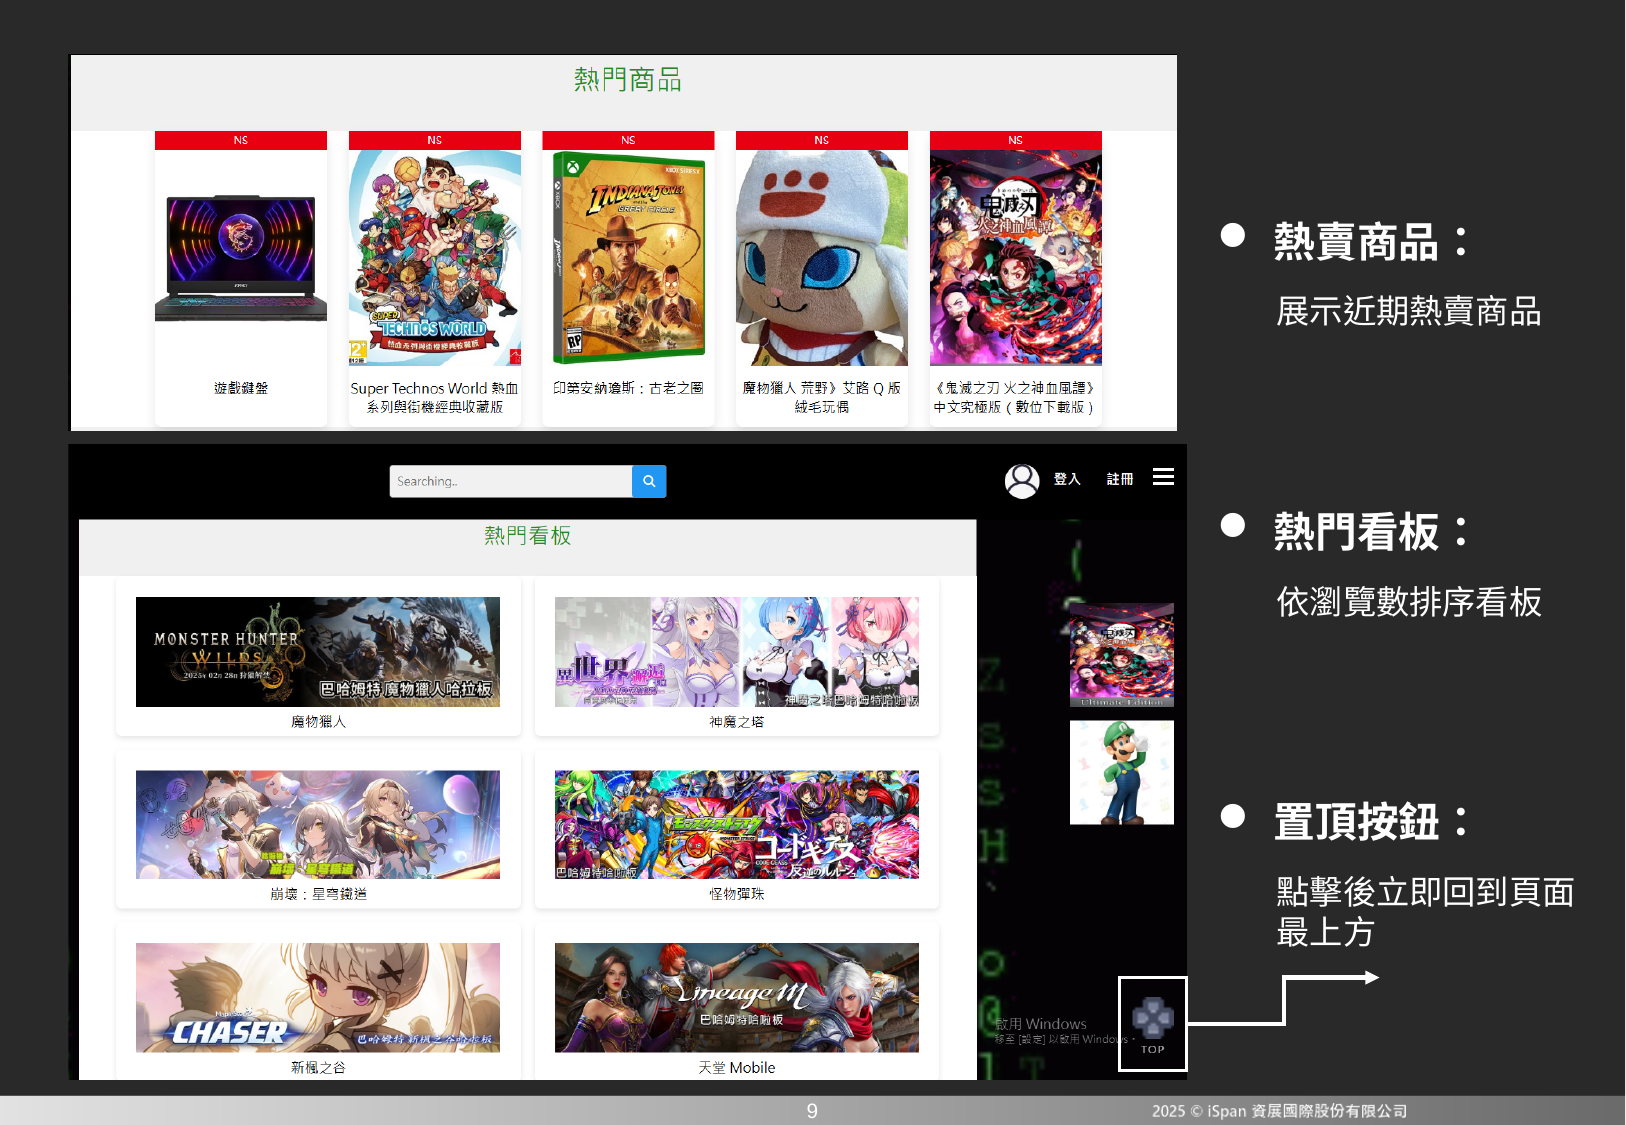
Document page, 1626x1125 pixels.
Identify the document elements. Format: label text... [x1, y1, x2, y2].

list 熱賣商品： 展示近期熱賣商品 熱門看板： 依瀏覽數排序看板 置頂按鈕： 點擊後立即回到頁面最上方 [1202, 208, 1593, 1019]
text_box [1186, 977, 1380, 1024]
picture [0, 0, 1626, 1125]
